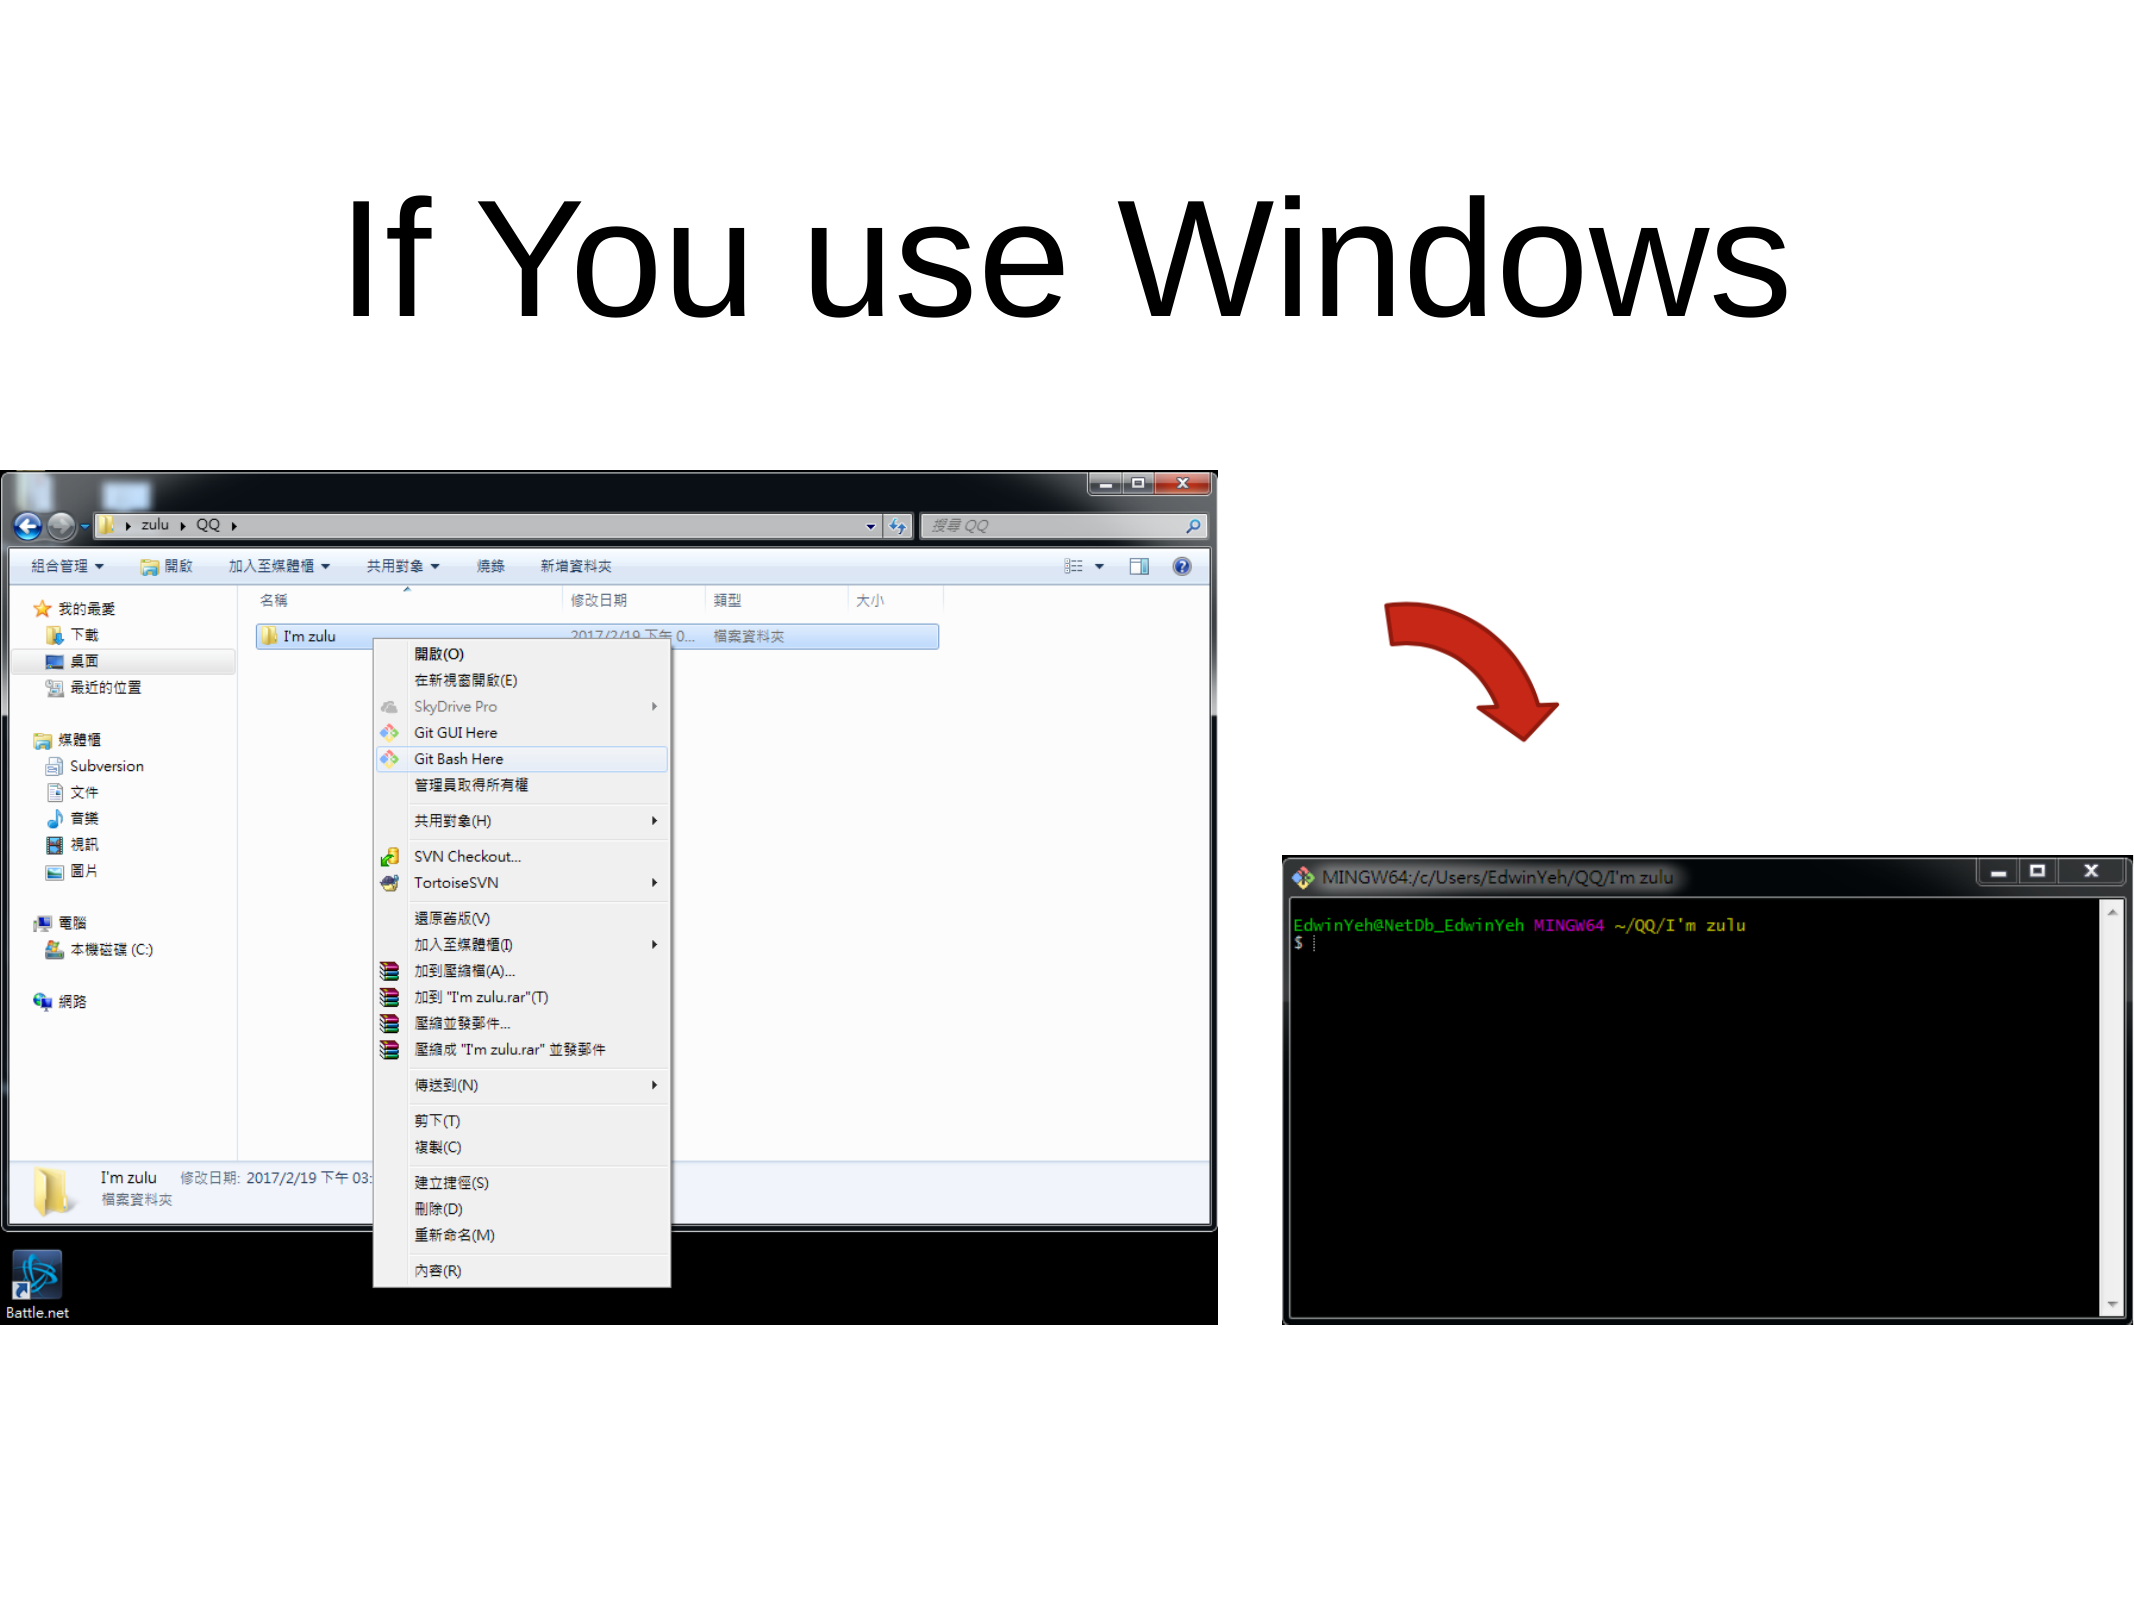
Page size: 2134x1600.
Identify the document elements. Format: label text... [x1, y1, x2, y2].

picture [1352, 543, 1603, 779]
picture [0, 470, 1218, 1326]
picture [1281, 855, 2134, 1326]
title If You use Windows [155, 72, 1978, 428]
